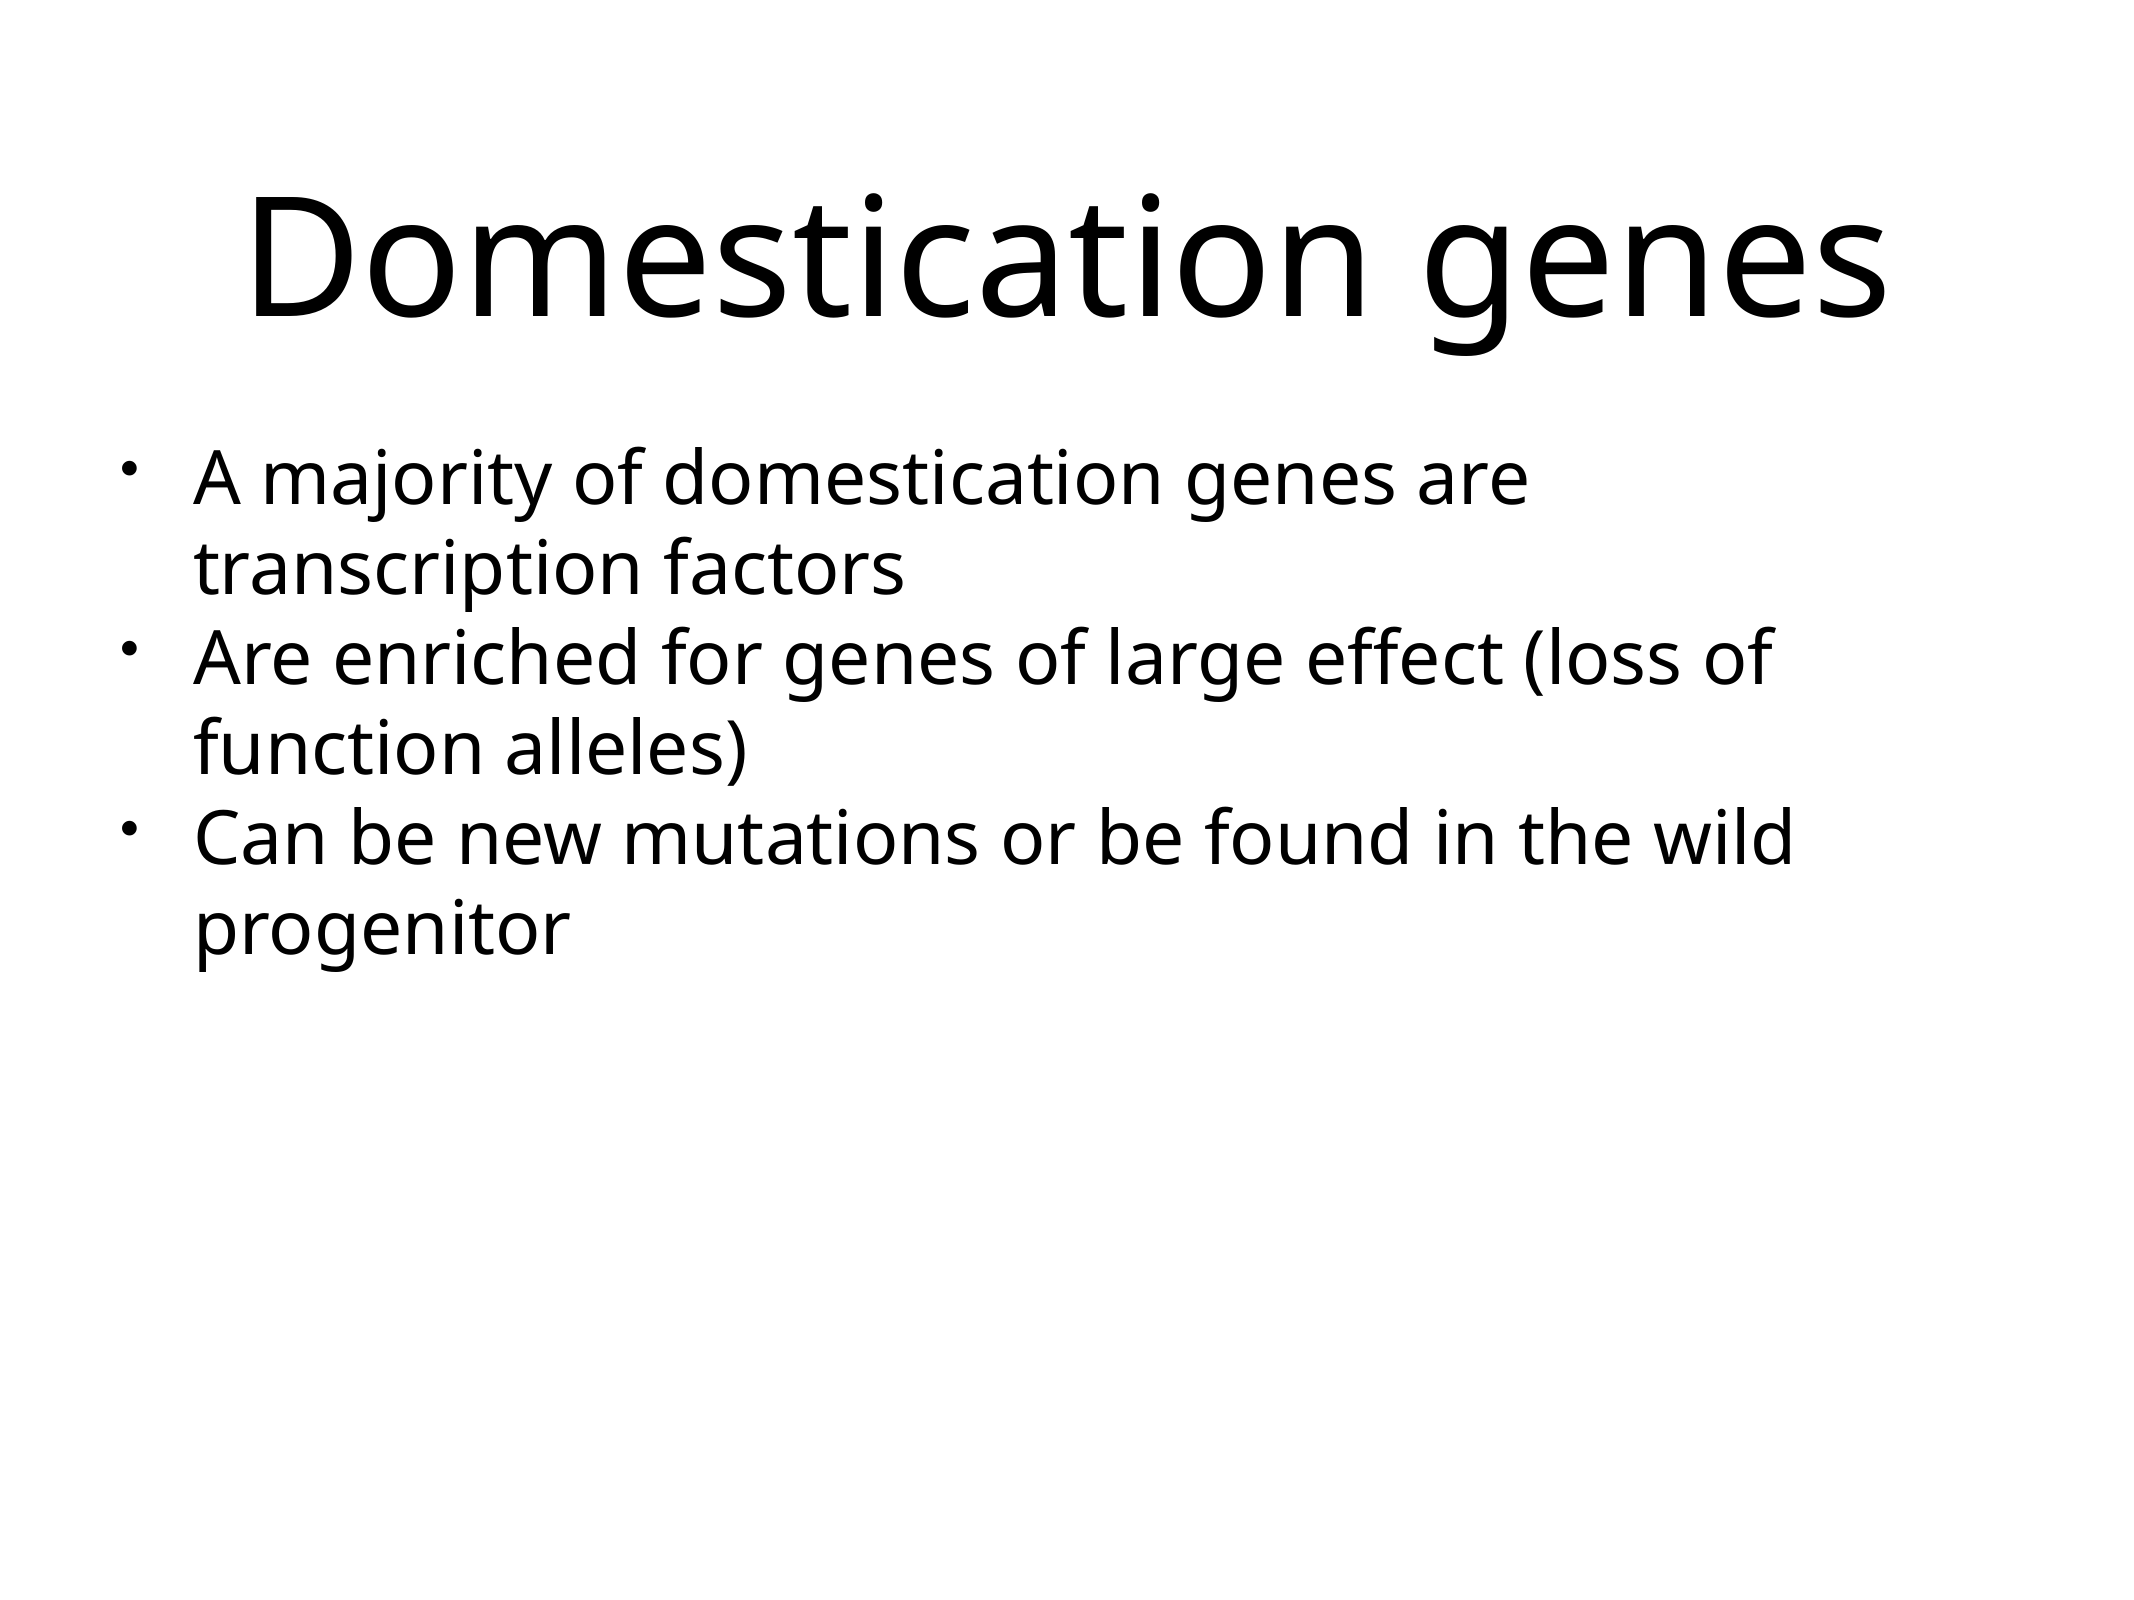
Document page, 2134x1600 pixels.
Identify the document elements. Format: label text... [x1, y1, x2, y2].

text_box A majority of domestication genes are transcription factors Are enriched for genes of large effect (loss of function alleles) Can be new mutations or be found in the wild progenitor [111, 421, 1933, 979]
title Domestication genes [155, 72, 1978, 428]
